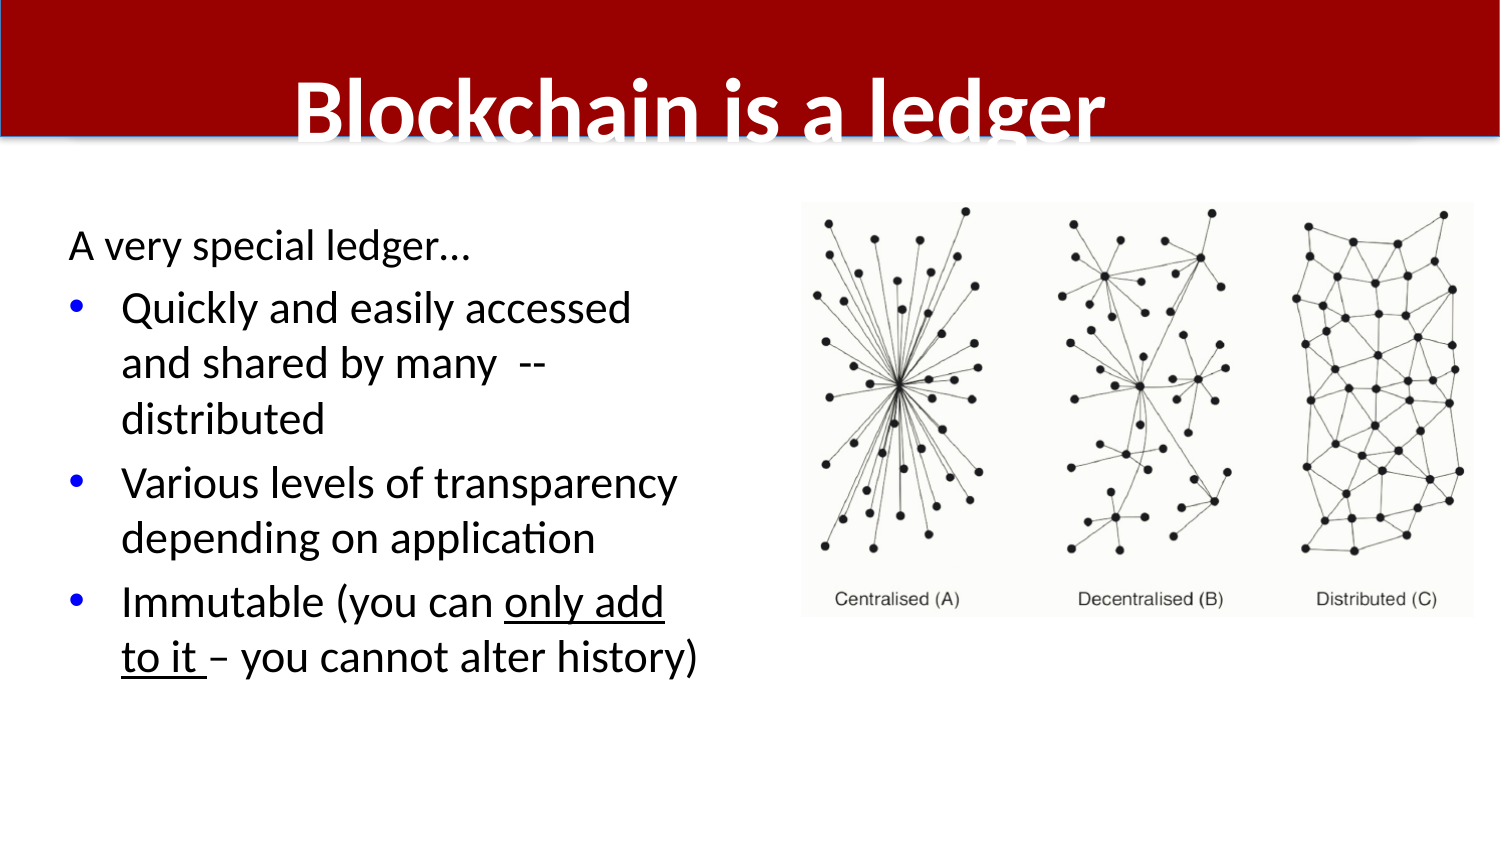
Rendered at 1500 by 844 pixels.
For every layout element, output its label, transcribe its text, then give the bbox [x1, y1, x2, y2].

picture [800, 202, 1474, 617]
title Blockchain is a ledger [53, 44, 1348, 208]
list A very special ledger… Quickly and easily accessed and shared by many -- distributed Various levels of transparency depending on application Immutable (you can only add to it – you cannot alter history) [53, 207, 718, 744]
